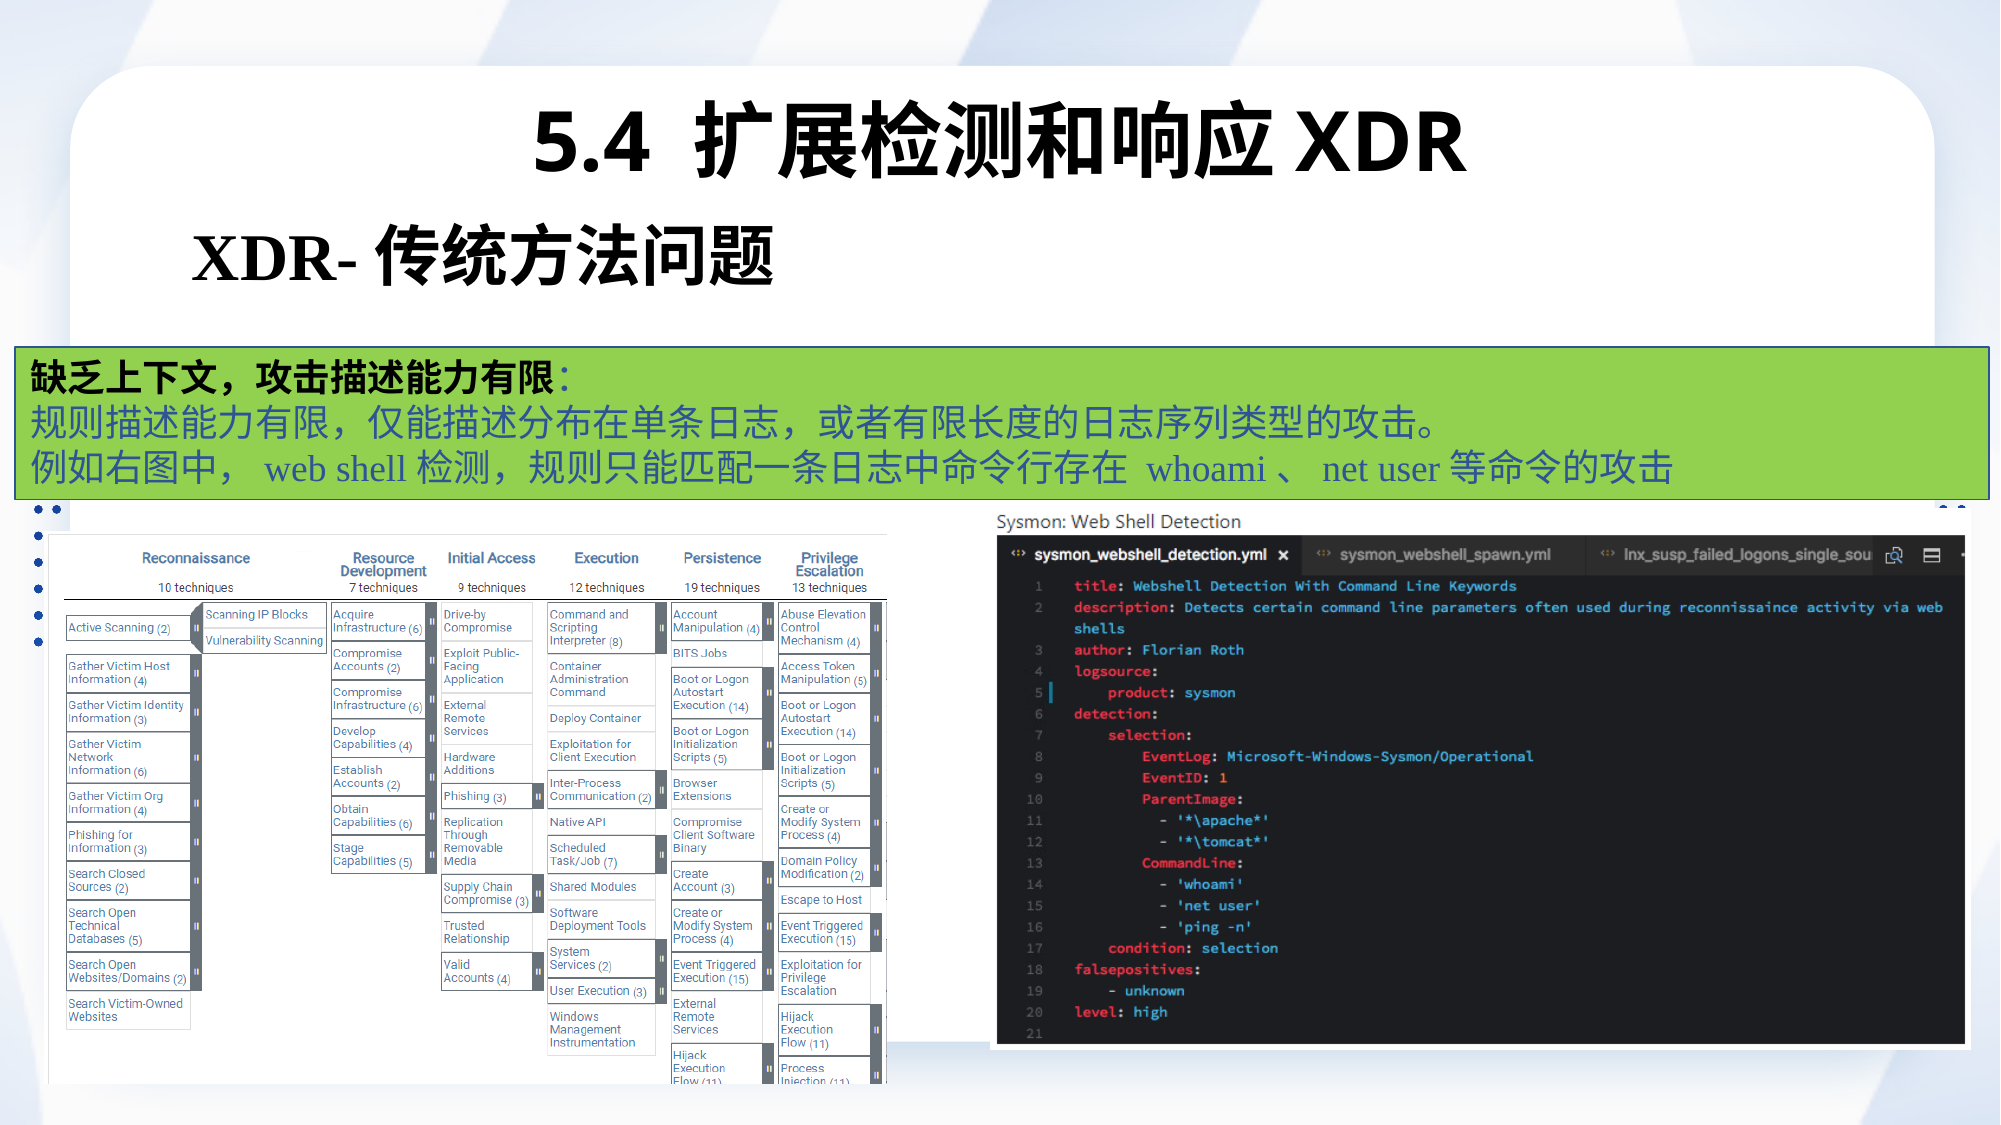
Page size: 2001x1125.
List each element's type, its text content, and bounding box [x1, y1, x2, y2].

text_box XDR-传统方法问题 [177, 206, 1477, 313]
text_box 缺乏上下文，攻击描述能力有限： 规则描述能力有限，仅能描述分布在单条日志，或者有限长度的日志序列类型的攻击。 例如右图中，web shell检测，规则只能匹配一条日志中命令行存在 whoami、net user等命令的攻击 [15, 346, 1989, 500]
picture [0, 0, 2000, 1125]
title 5.4 扩展检测和响应XDR [137, 88, 1863, 195]
